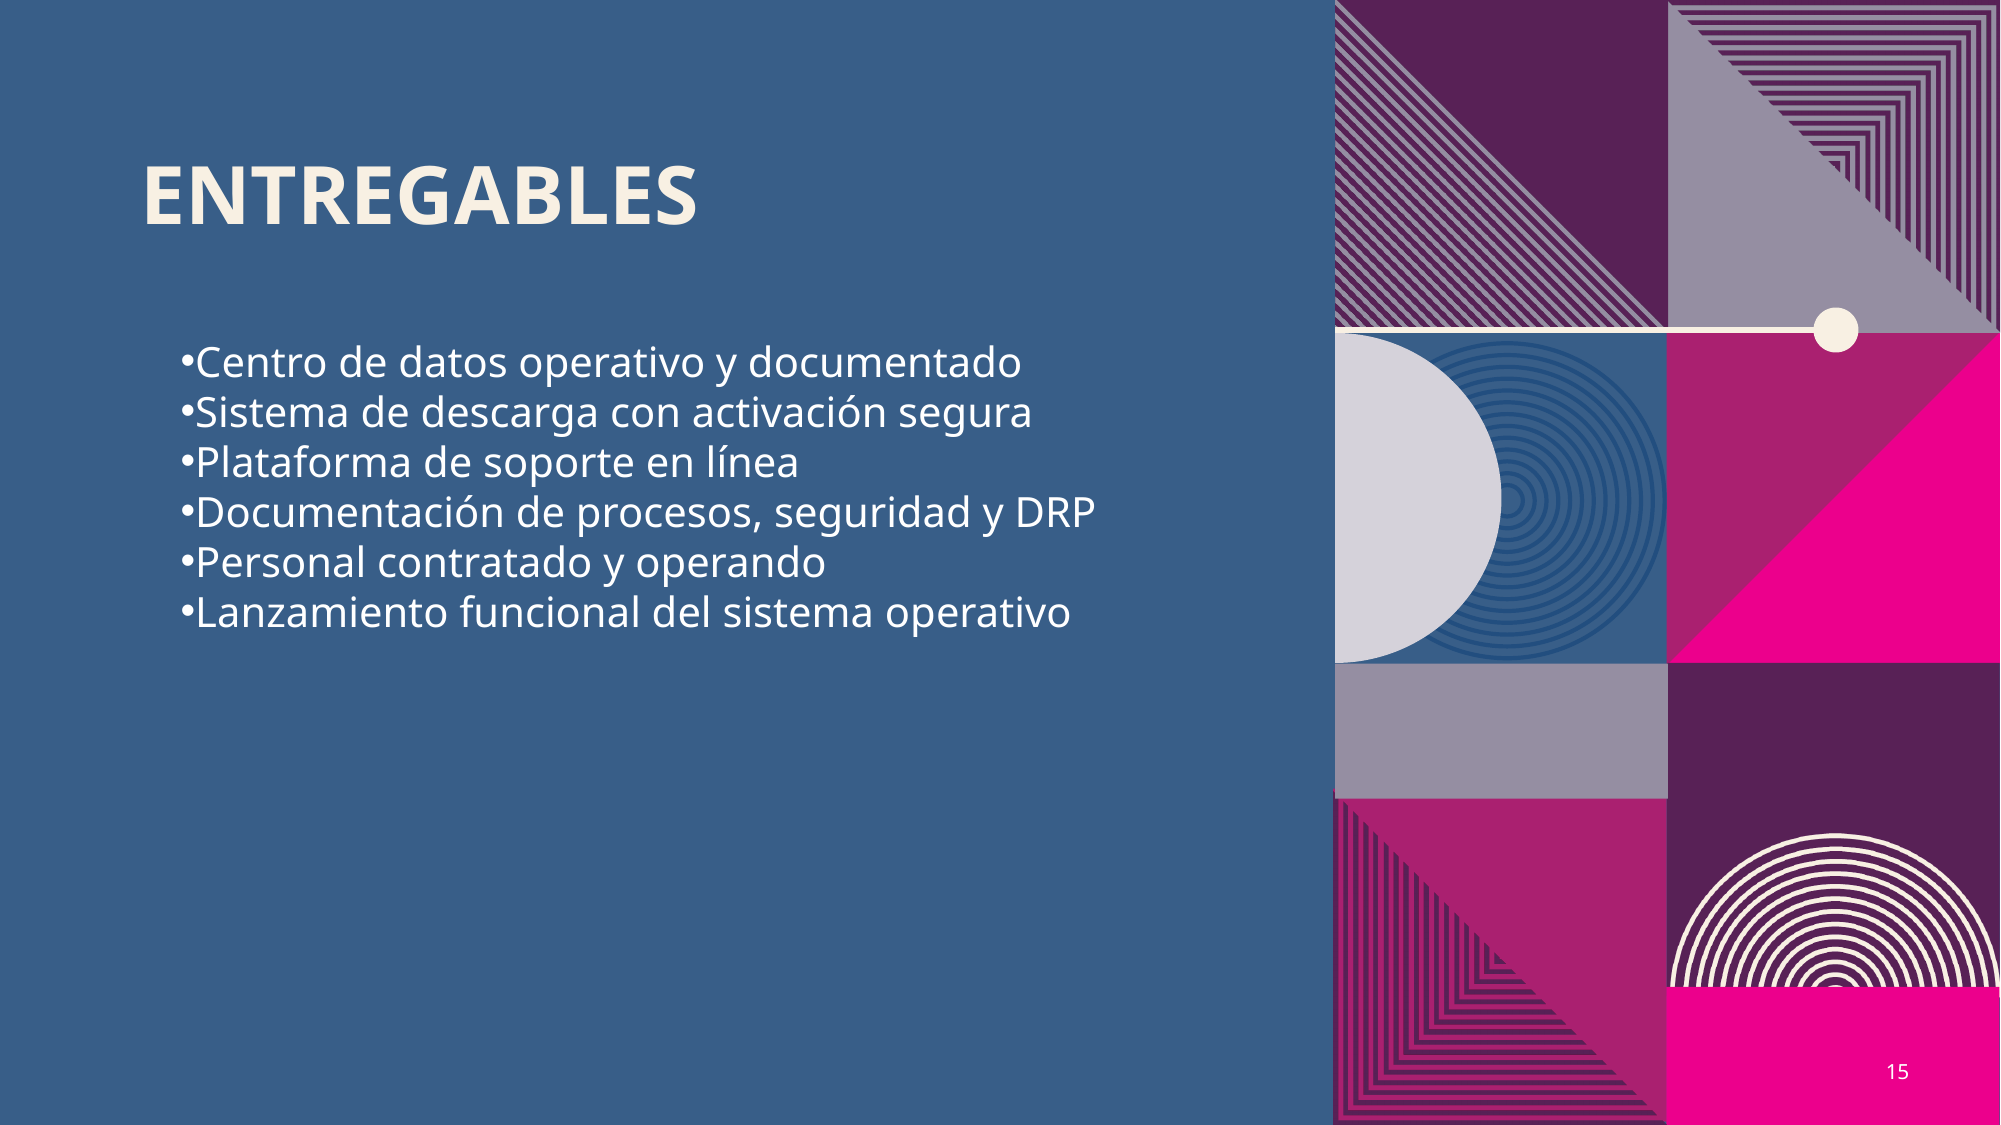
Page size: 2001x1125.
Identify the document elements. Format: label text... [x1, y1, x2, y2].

text_box Centro de datos operativo y documentado Sistema de descarga con activación segura Plataforma de soporte en línea Documentación de procesos, seguridad y DRP Personal contratado y operando Lanzamiento funcional del sistema operativo [165, 328, 1167, 643]
title Entregables [125, 146, 1334, 250]
picture [1669, 833, 2001, 998]
slide_number 15 [1849, 1042, 1925, 1103]
picture [1333, 791, 1667, 1125]
picture [1335, 0, 2001, 333]
